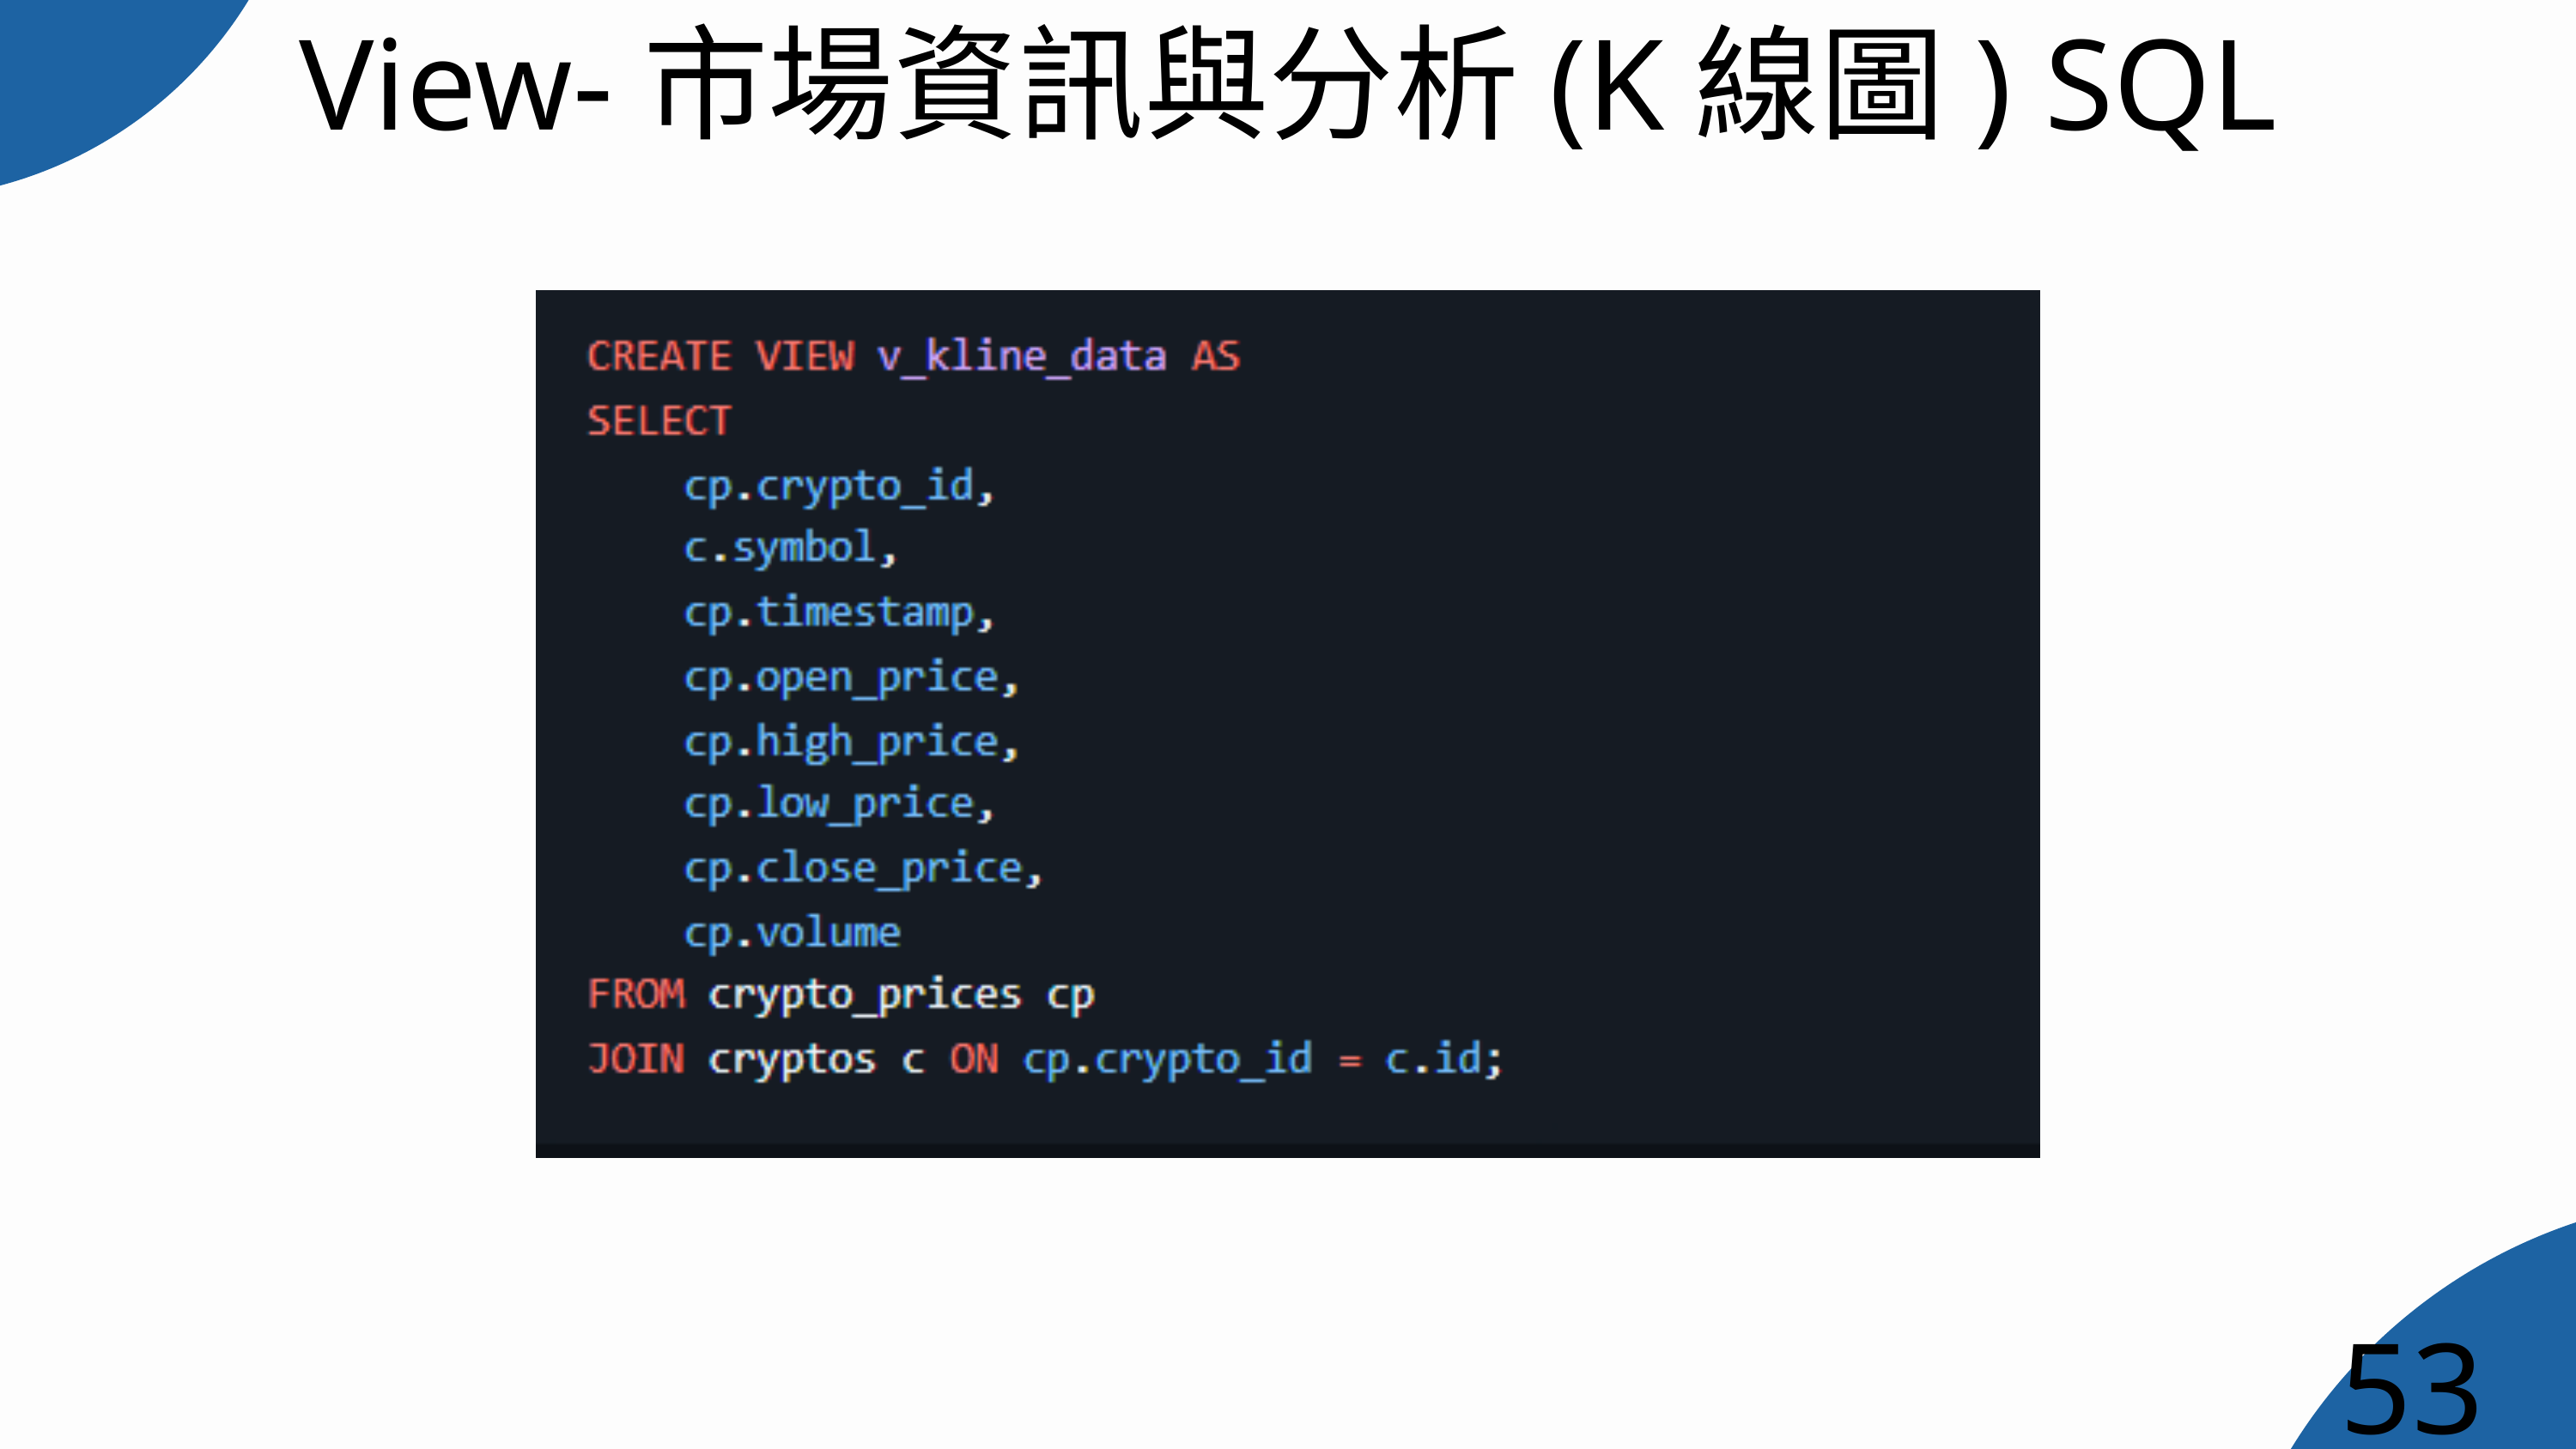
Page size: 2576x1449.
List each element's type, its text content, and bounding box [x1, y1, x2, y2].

text_box View-市場資訊與分析(K線圖) SQL [313, 0, 2576, 155]
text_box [0, 0, 311, 200]
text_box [2213, 1195, 2576, 1449]
text_box [536, 290, 2040, 1158]
